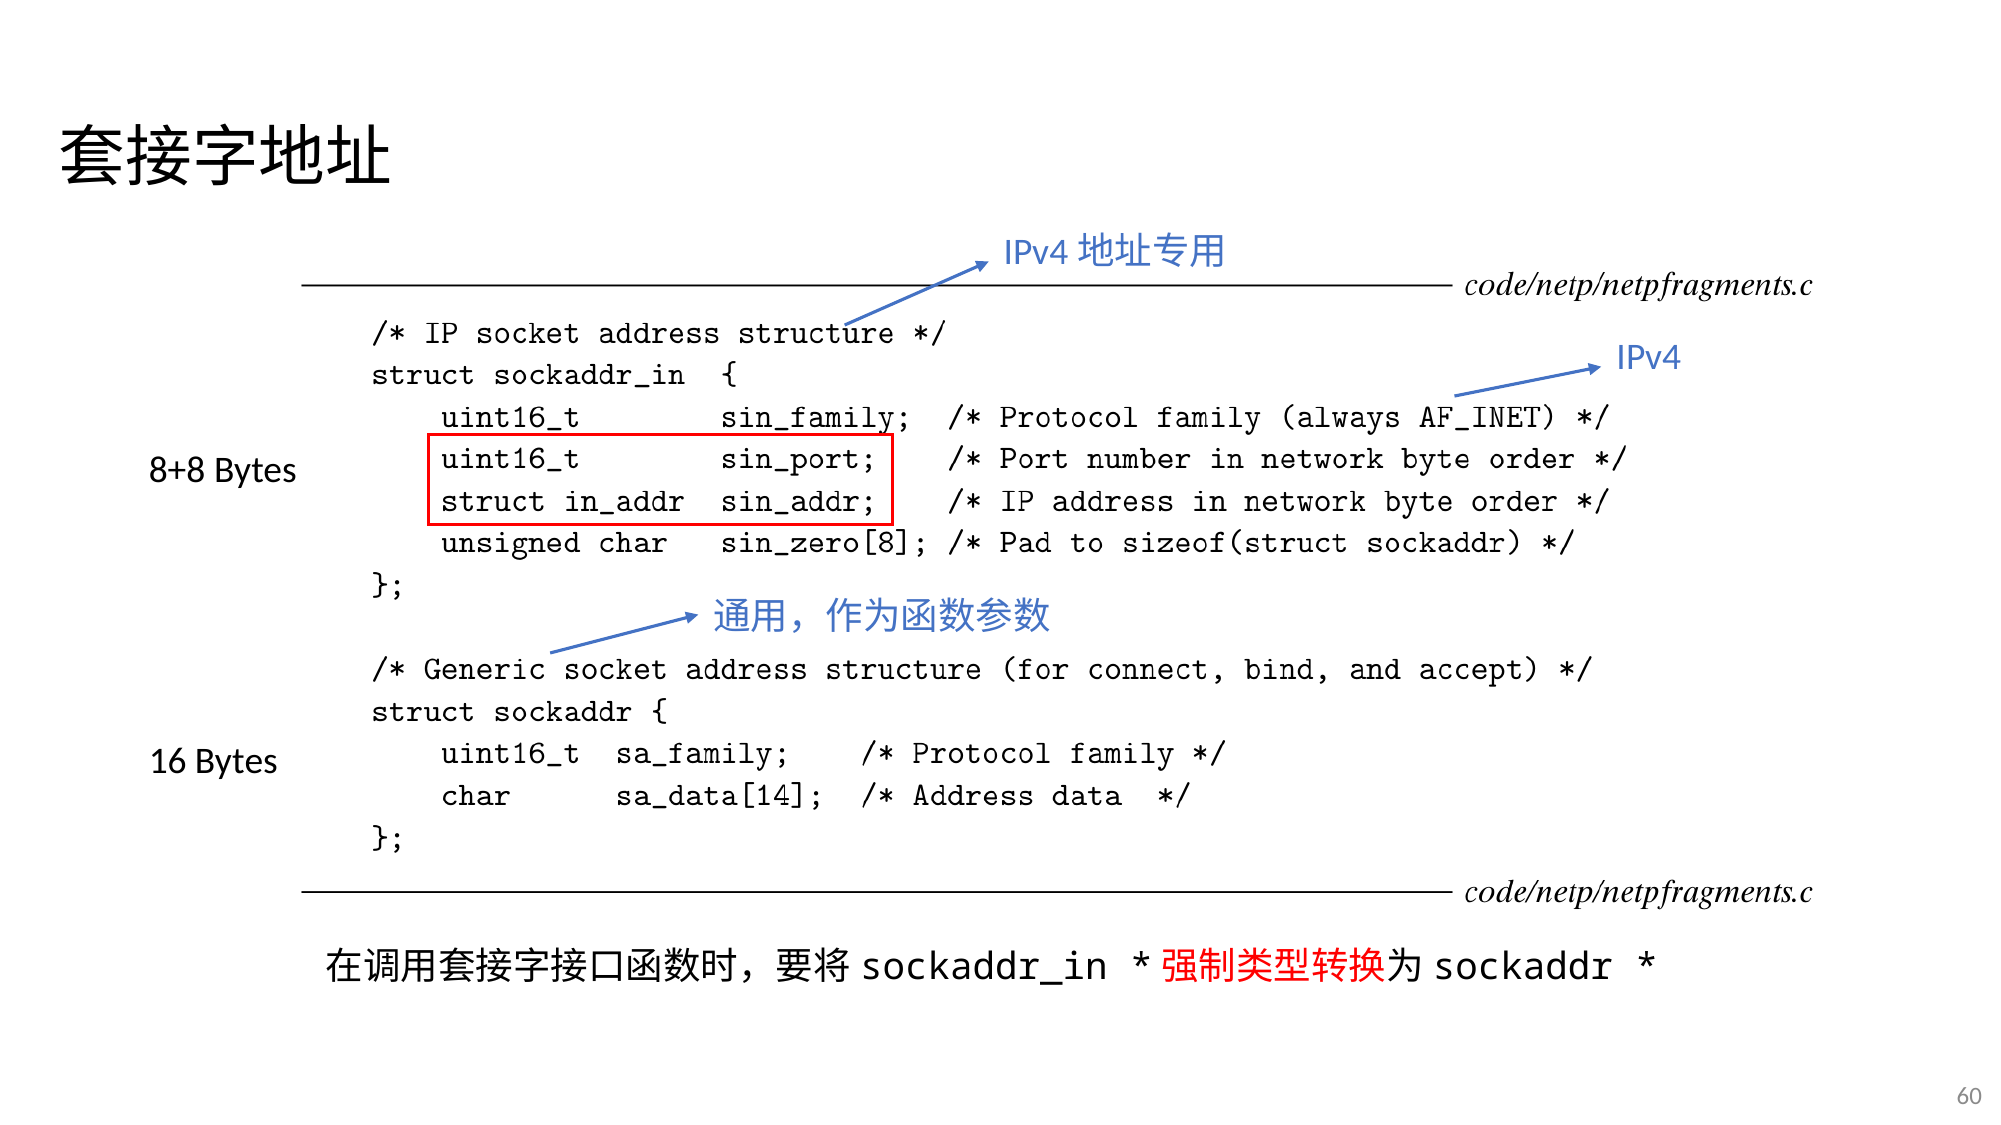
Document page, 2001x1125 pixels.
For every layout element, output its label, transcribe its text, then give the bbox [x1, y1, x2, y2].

text_box IPv4地址专用 [988, 219, 1367, 267]
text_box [844, 261, 989, 326]
text_box 套接字地址 [43, 106, 1365, 201]
text_box 在调用套接字接口函数时，要将sockaddr_in *强制类型转换为sockaddr * [311, 934, 1673, 995]
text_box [1454, 366, 1602, 396]
text_box 8+8 Bytes [134, 437, 285, 498]
slide_number 60 [1547, 1065, 1998, 1125]
text_box 16 Bytes [133, 728, 285, 789]
picture [285, 267, 1836, 913]
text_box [550, 614, 699, 653]
